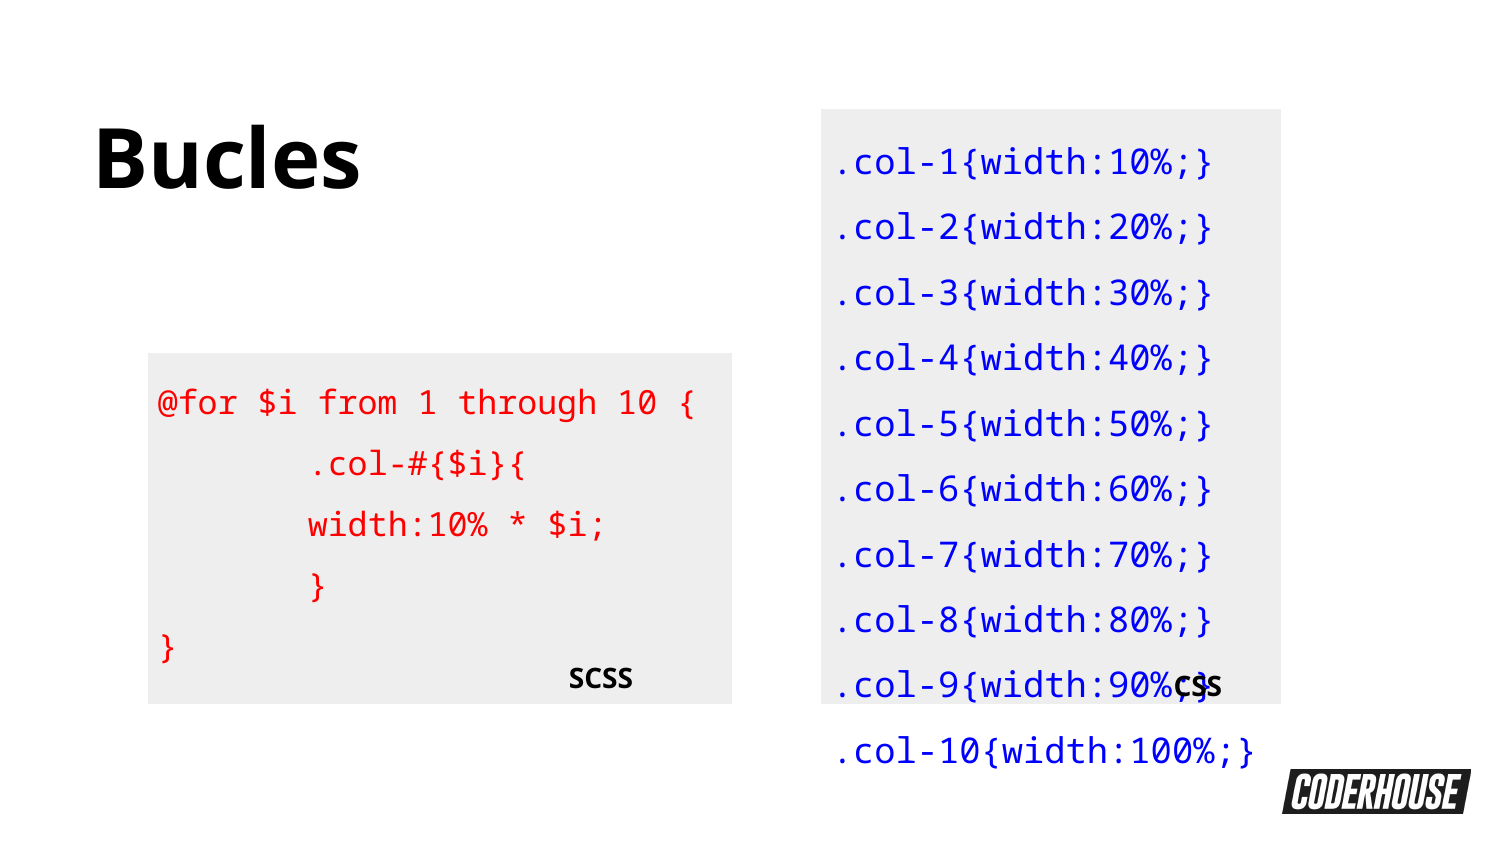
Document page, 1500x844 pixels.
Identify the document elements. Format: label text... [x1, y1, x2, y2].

table_header @for $i from 1 through 10 { .col-#{$i}{ width:10% * $i; } } [148, 353, 732, 704]
text_box SCSS [553, 612, 712, 738]
picture [1281, 769, 1471, 814]
text_box CSS [1158, 620, 1317, 746]
text_box Bucles [77, 101, 1414, 222]
table_header .col-1{width:10%;} .col-2{width:20%;} .col-3{width:30%;} .col-4{width:40%;} .col-5{width:50%;} .col-6{width:60%;} .col-7{width:70%;} .col-8{width:80%;} .col-9{width:90%;} .col-10{width:100%;} [821, 109, 1281, 704]
